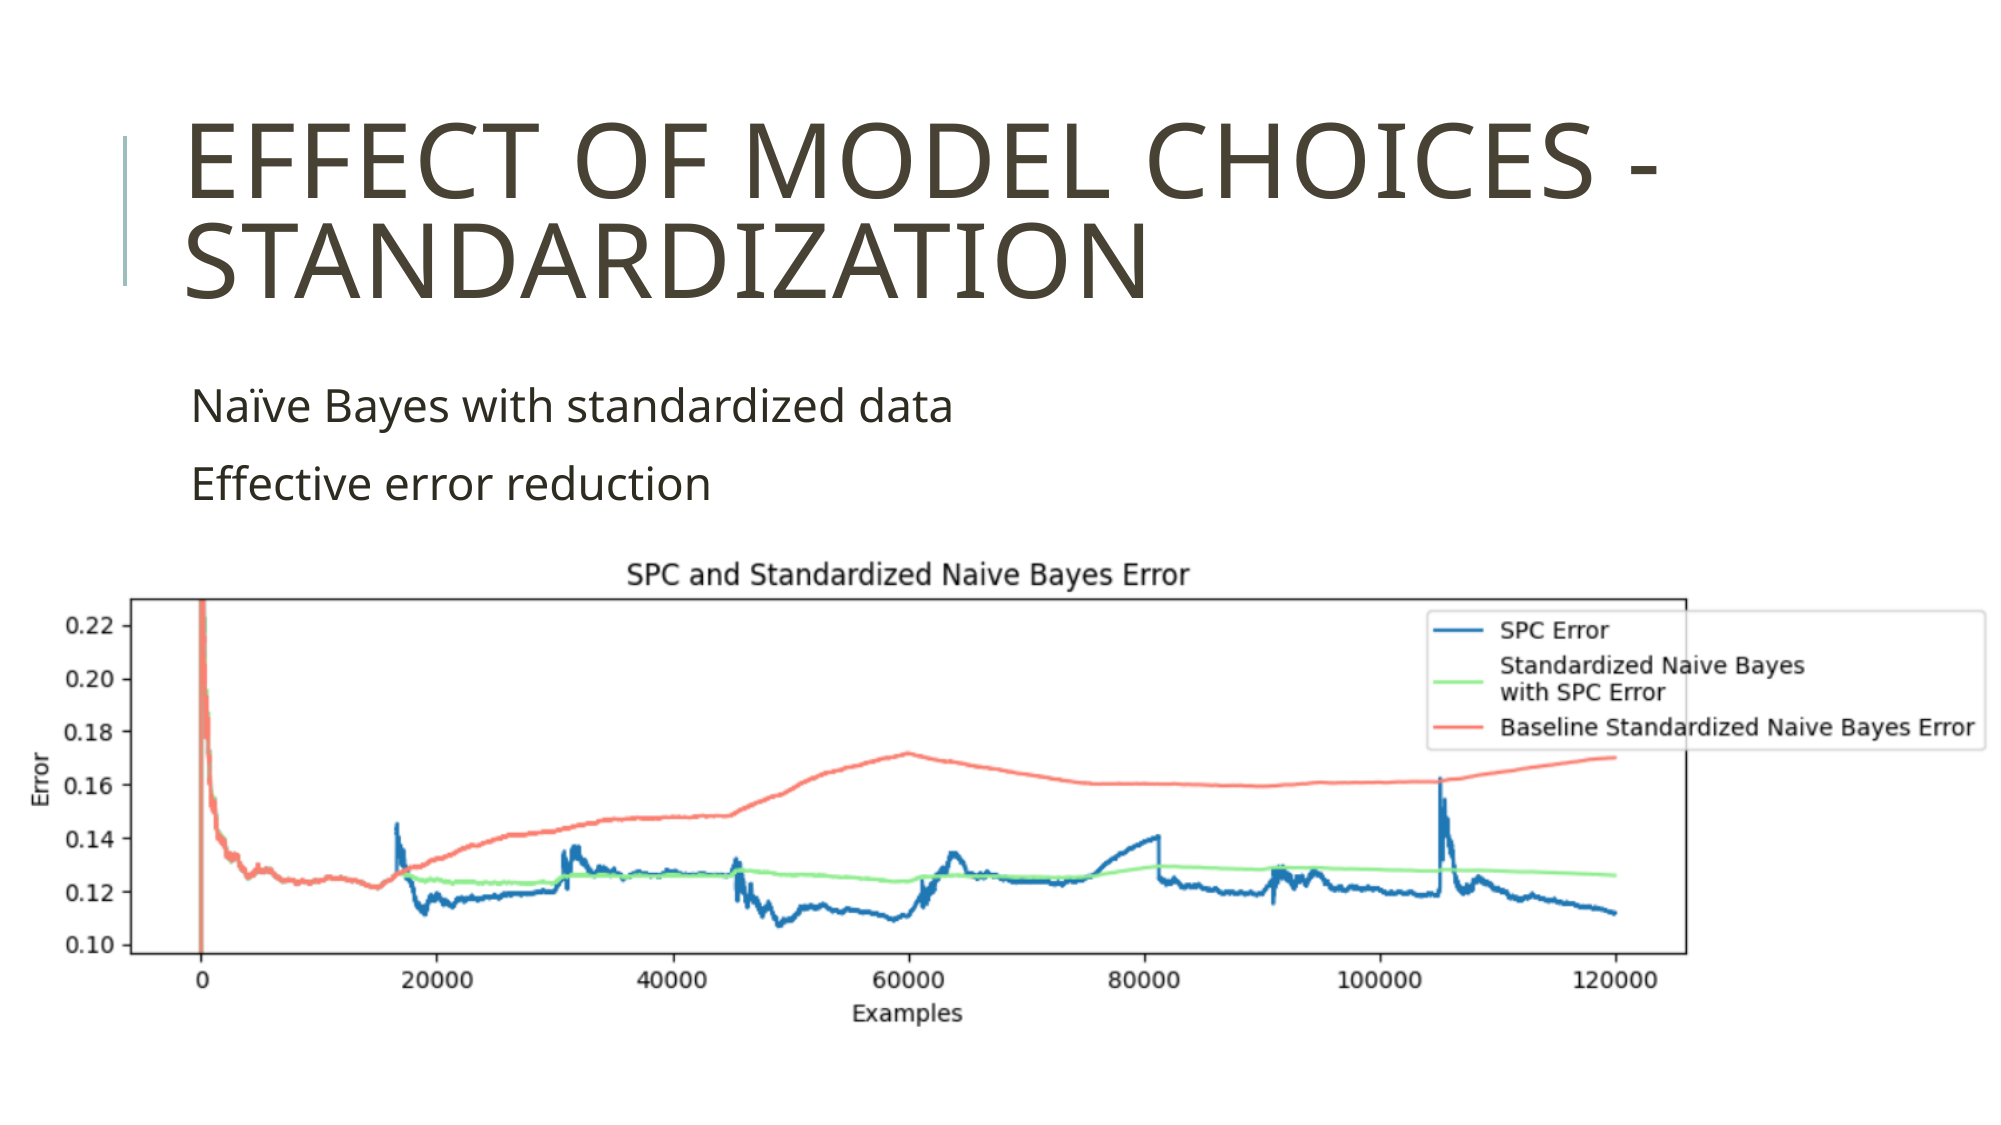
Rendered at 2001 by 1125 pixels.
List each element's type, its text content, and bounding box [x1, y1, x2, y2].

picture [0, 533, 2000, 1036]
title Effect of model choices - standardization [168, 96, 1763, 342]
list Naïve Bayes with standardized data Effective error reduction [168, 375, 1763, 528]
